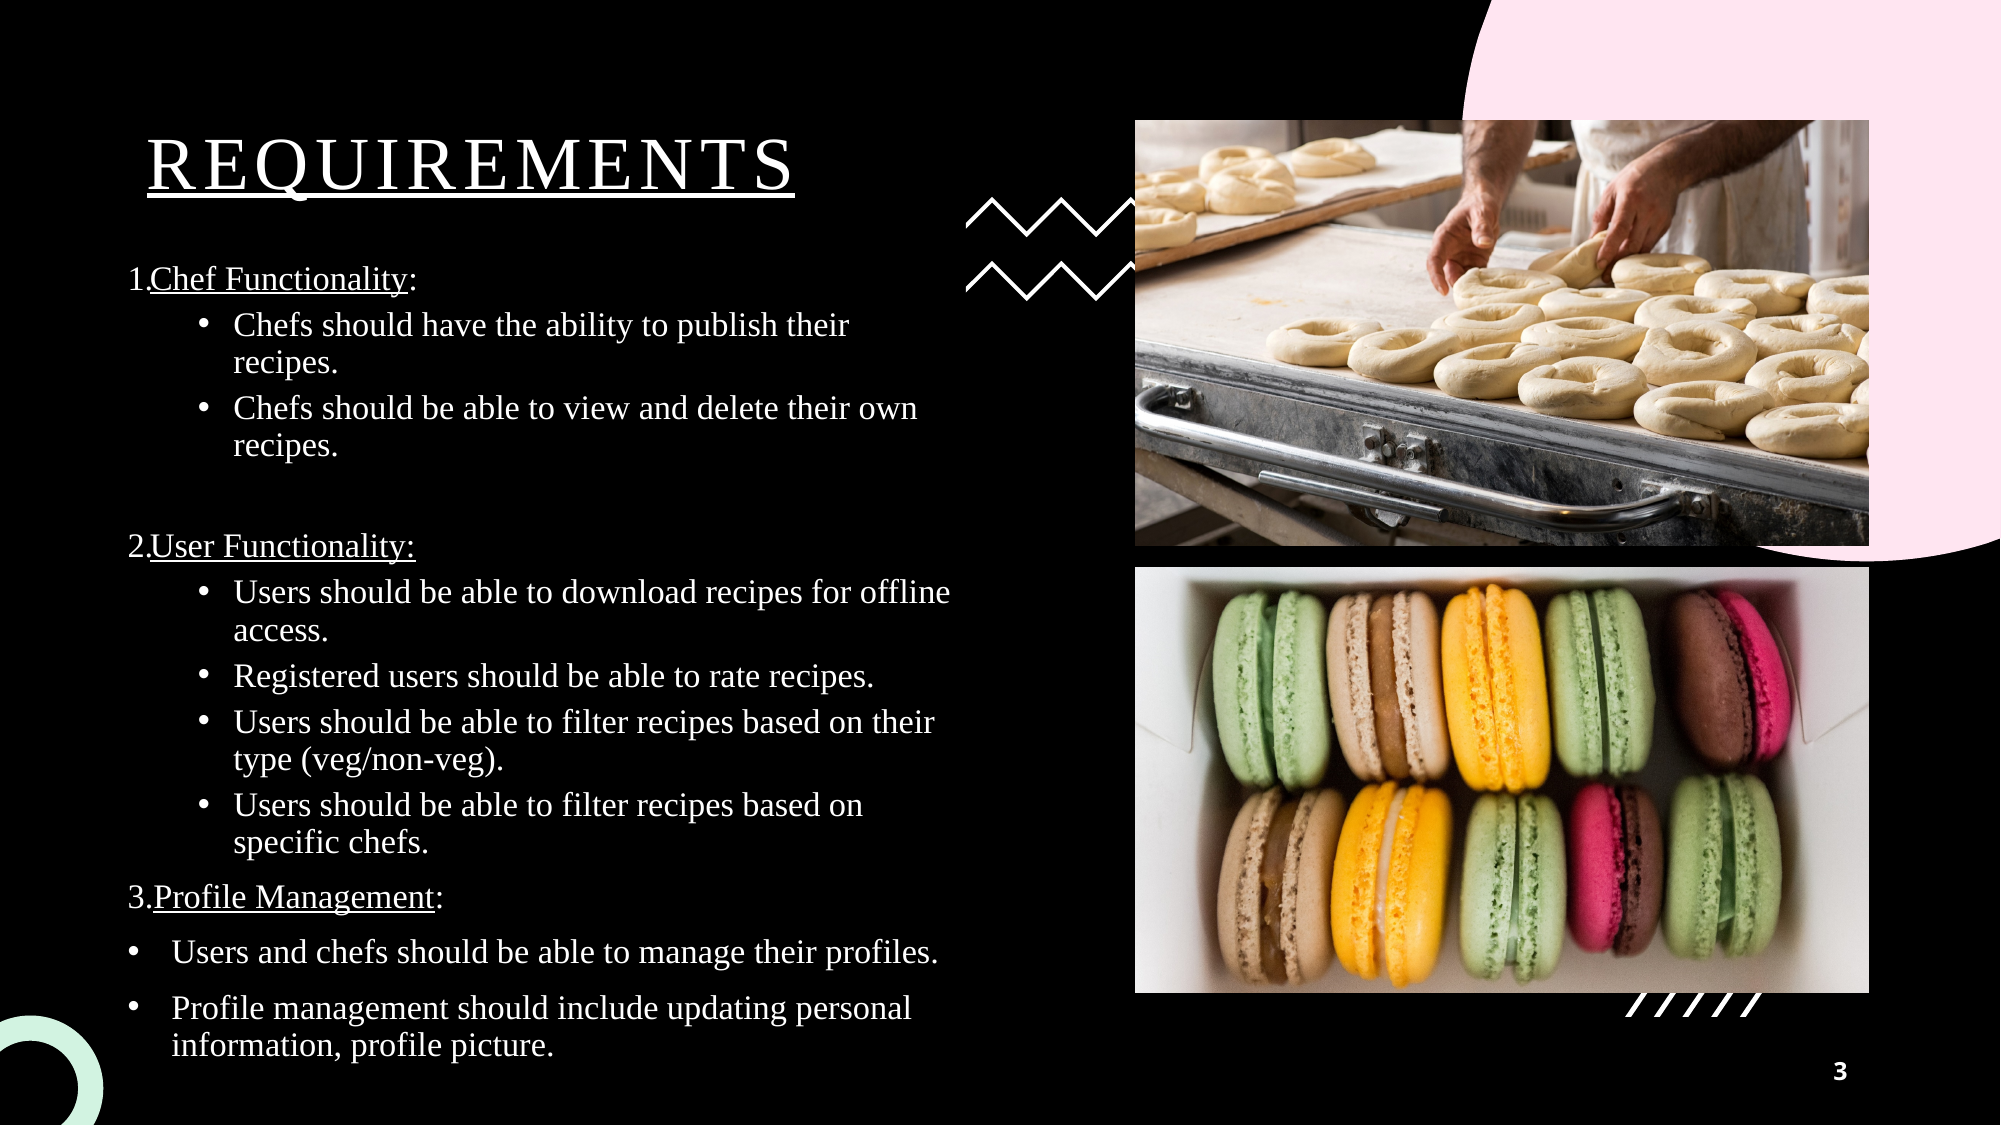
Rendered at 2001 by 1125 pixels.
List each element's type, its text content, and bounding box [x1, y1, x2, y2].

picture [1135, 567, 1869, 993]
slide_number 3 [1412, 1042, 1863, 1103]
title REQUIREMENTS [131, 27, 905, 213]
list Chef Functionality: Chefs should have the ability to publish their recipes. Chefs should be able to view and delete their own recipes. User Functionality: Users should be able to download recipes for offline access. Registered users should be able to rate recipes. Users should be able to filter recipes based on their type (veg/non-veg). Users should be able to filter recipes based on specific chefs. 3.Profile Management: Users and chefs should be able to manage their profiles. Profile management should include updating personal information, profile picture. [112, 252, 975, 1078]
picture [1135, 120, 1869, 546]
